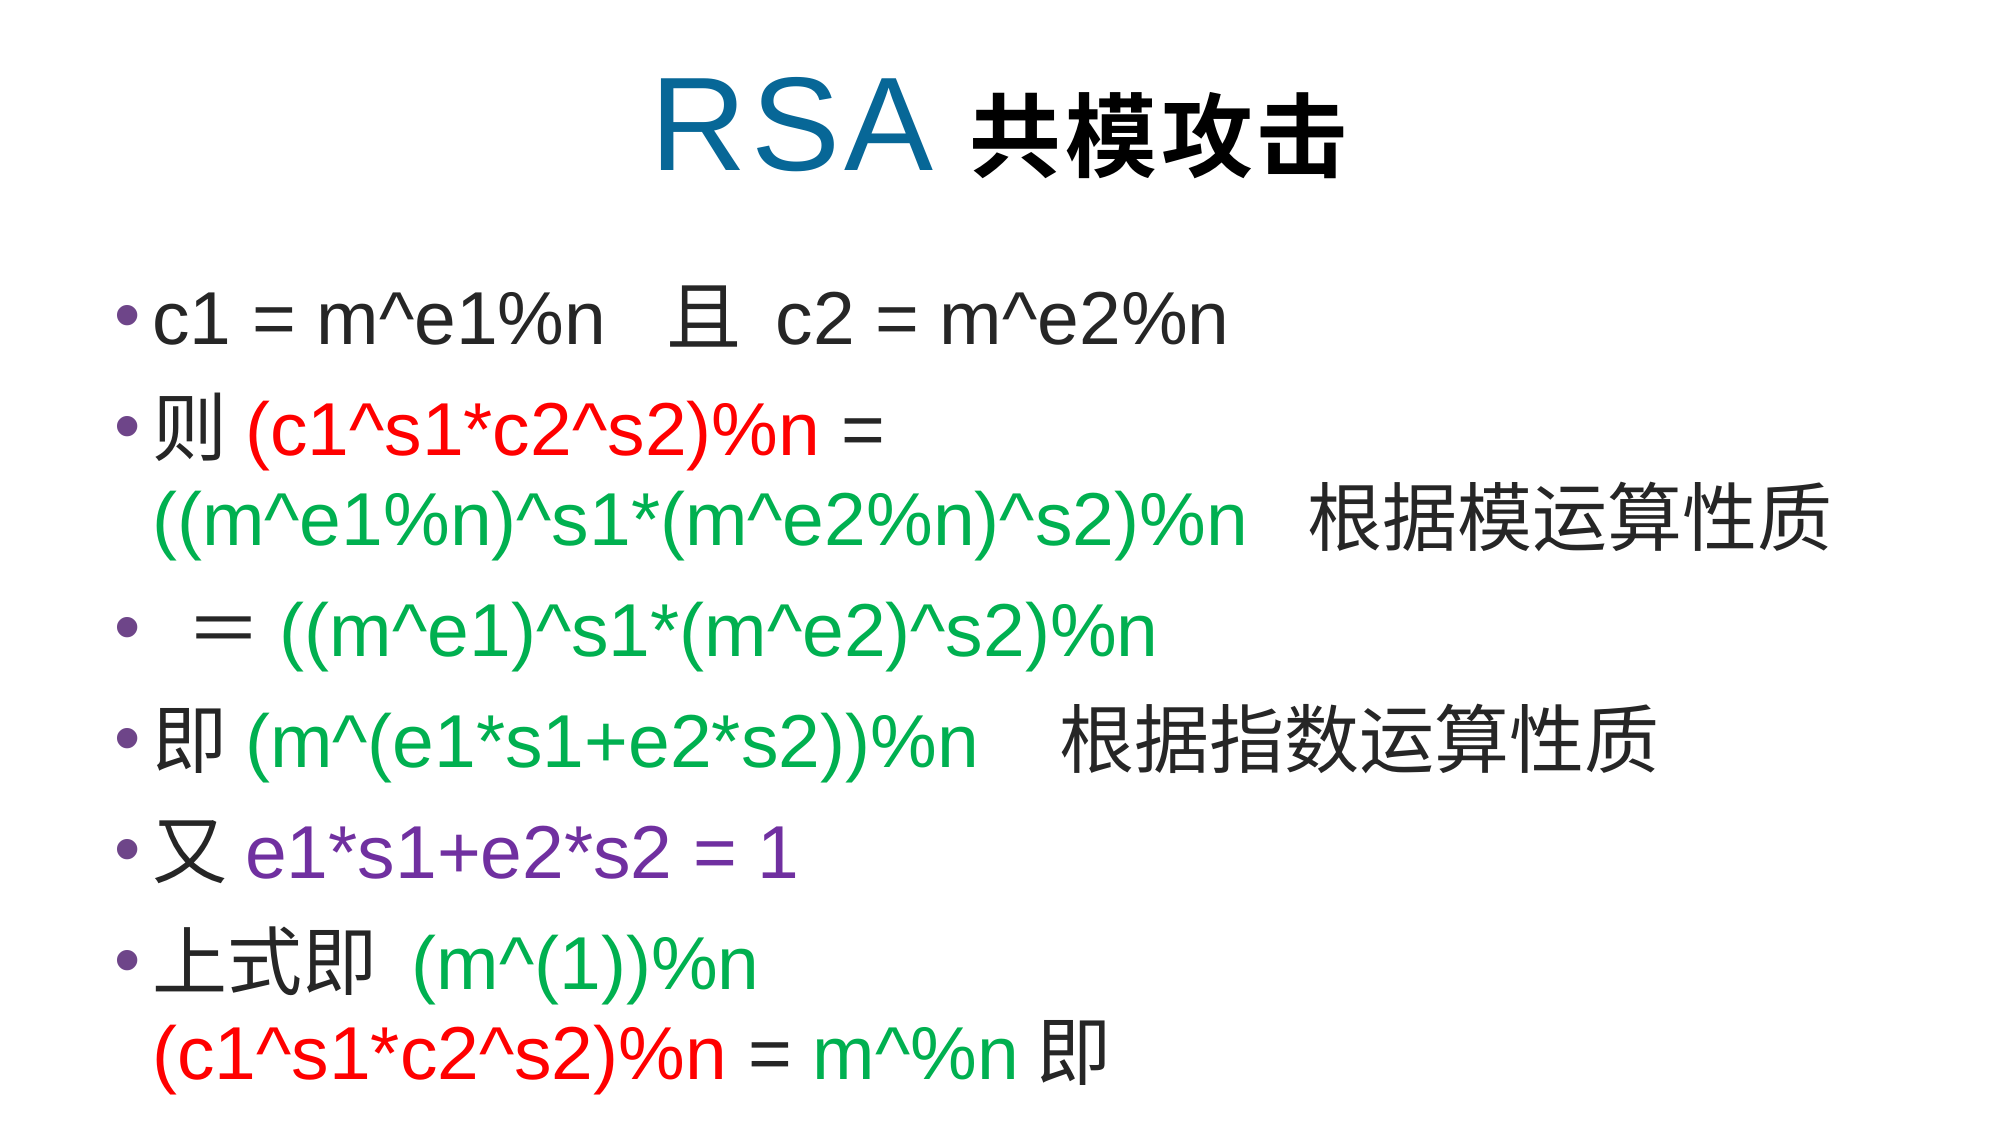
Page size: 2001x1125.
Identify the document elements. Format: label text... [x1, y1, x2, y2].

title RSA共模攻击 [99, 45, 1900, 233]
list c1 = m^e1%n 且 c2 = m^e2%n 则(c1^s1*c2^s2)%n = ((m^e1%n)^s1*(m^e2%n)^s2)%n 根据模运算性质 ＝((m^e1)^s1*(m^e2)^s2)%n 即(m^(e1*s1+e2*s2))%n 根据指数运算性质 又e1*s1+e2*s2 = 1 上式即 (m^(1))%n (c1^s1*c2^s2)%n = m^%n即 c1^s1*c2^s2 = m [99, 262, 2000, 1125]
